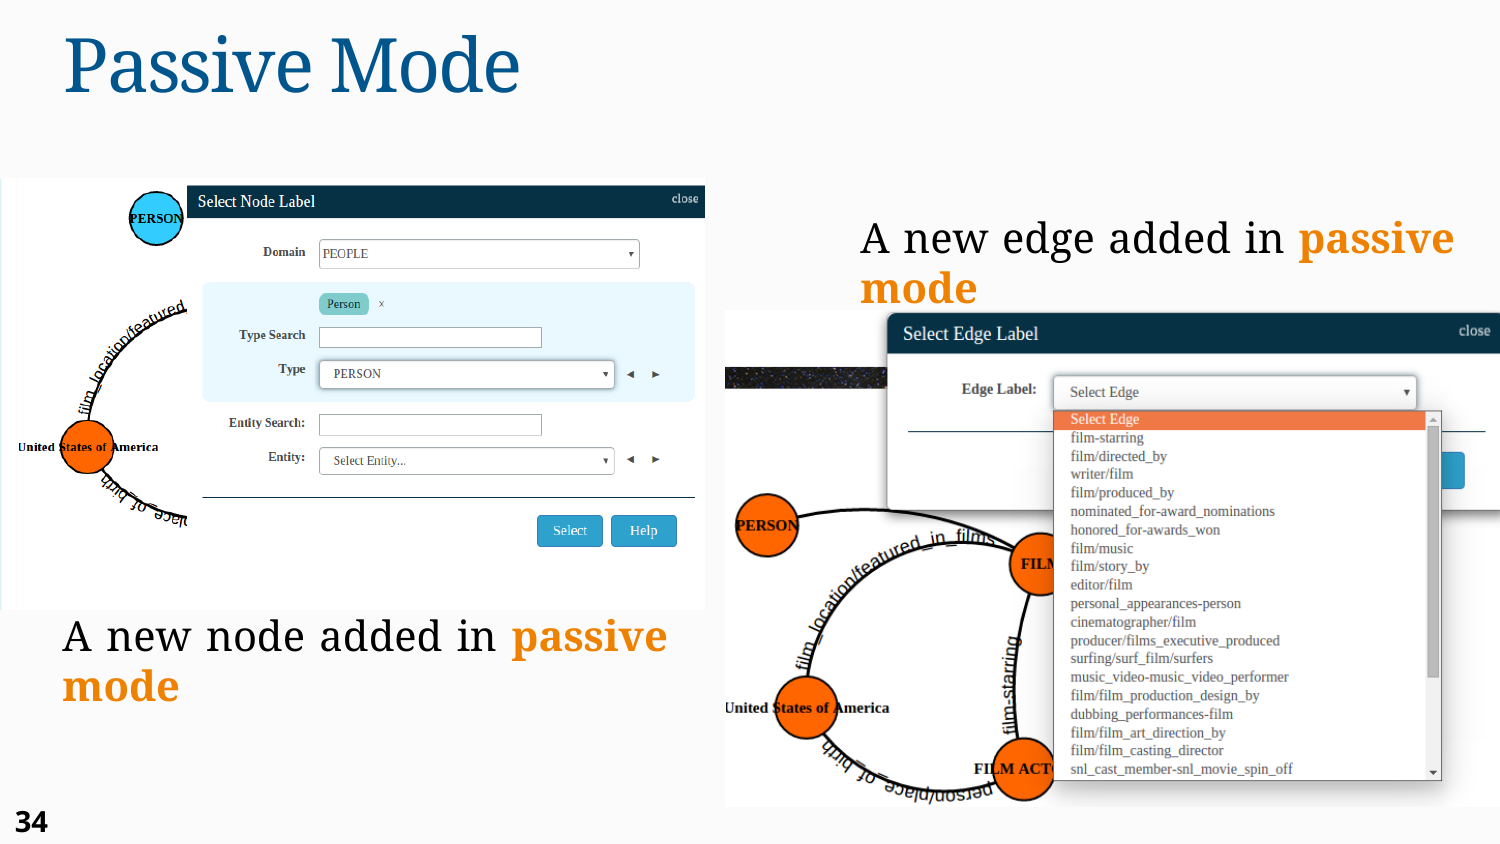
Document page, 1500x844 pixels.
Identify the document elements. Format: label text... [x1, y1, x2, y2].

text_box A new edge added in passive mode [860, 212, 1455, 308]
picture [725, 310, 1500, 807]
slide_number 34 [0, 796, 350, 842]
text_box A new node added in passive mode [62, 618, 668, 710]
picture [0, 177, 705, 610]
title Passive Mode [63, 28, 1436, 111]
